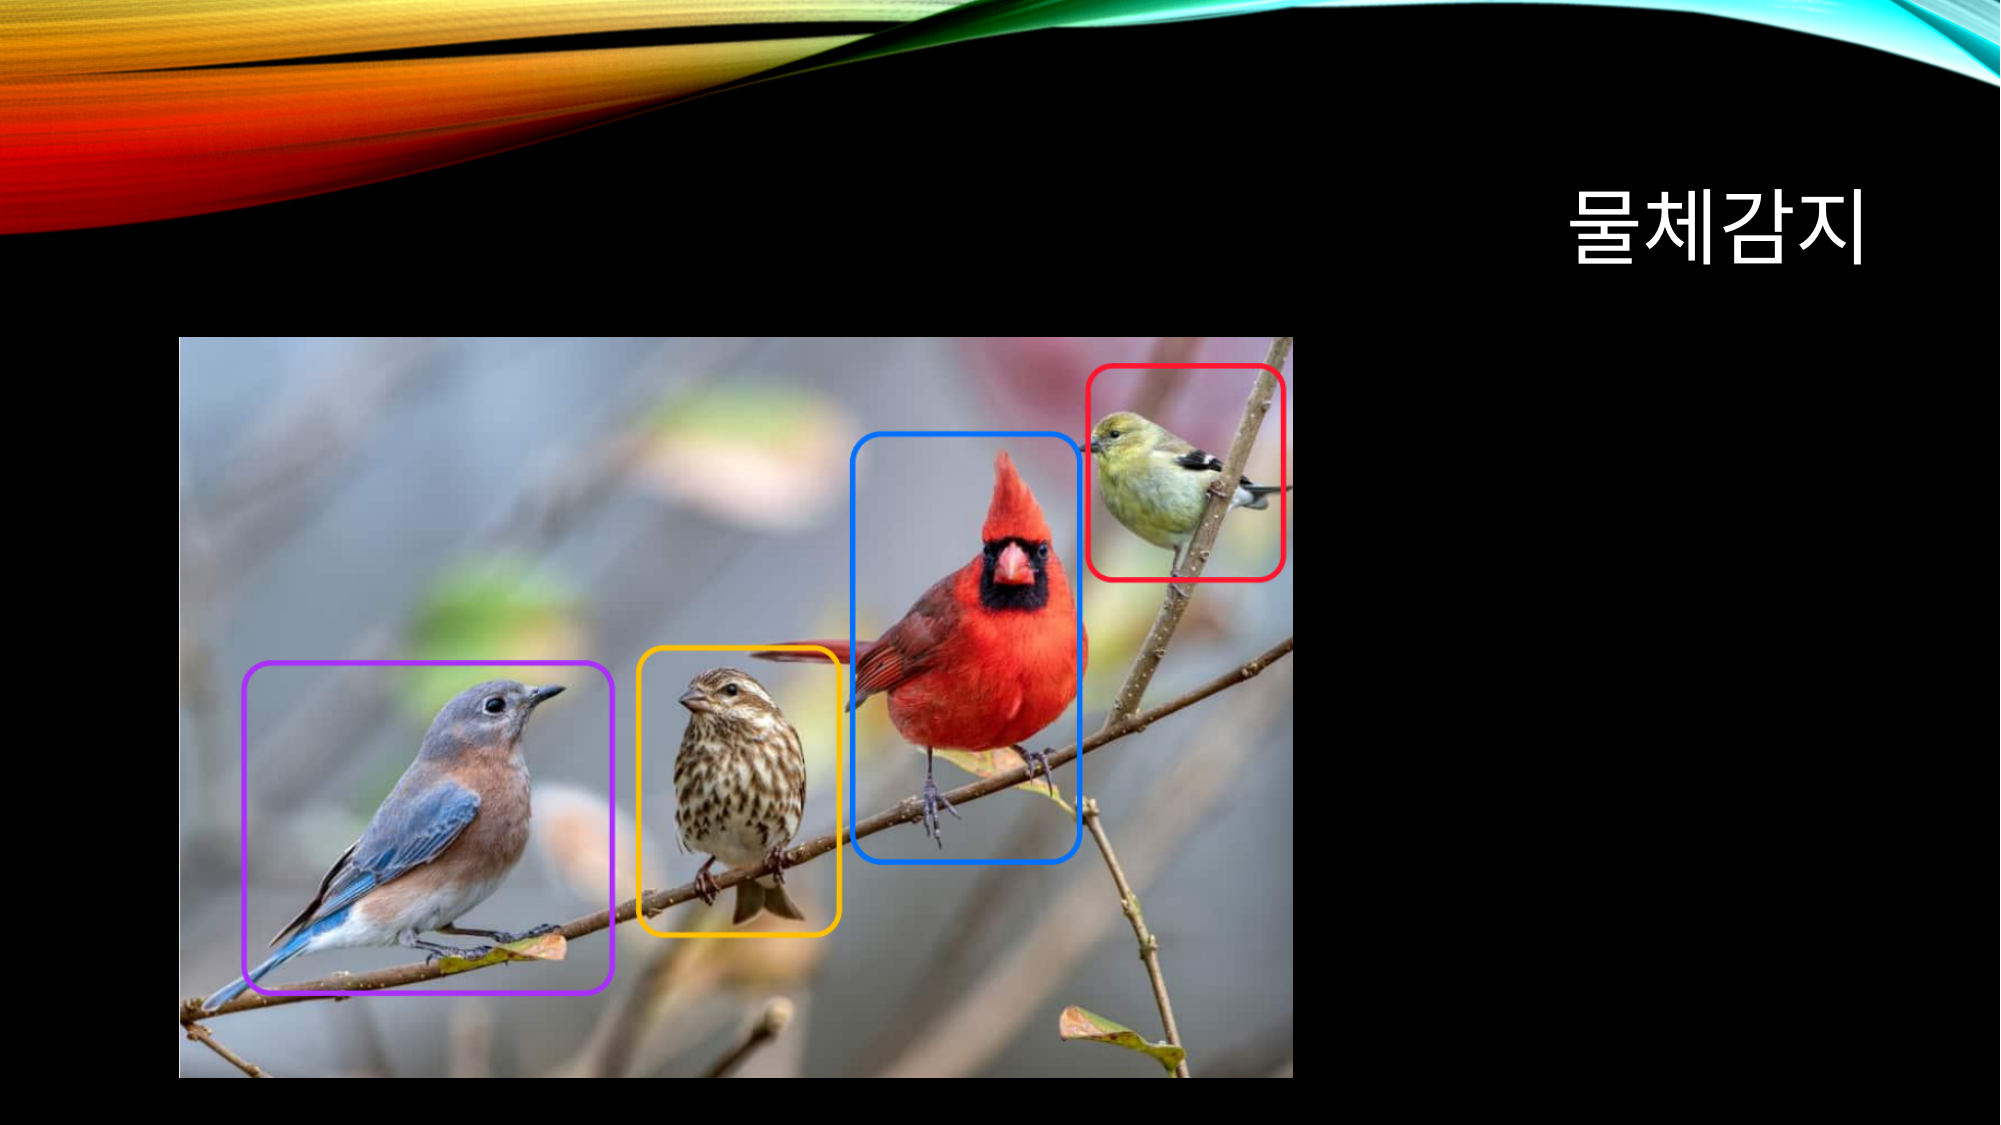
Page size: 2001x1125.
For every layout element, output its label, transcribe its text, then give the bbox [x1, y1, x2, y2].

picture [179, 337, 1294, 1079]
picture [0, 0, 2000, 237]
title 물체감지 [474, 125, 1888, 338]
